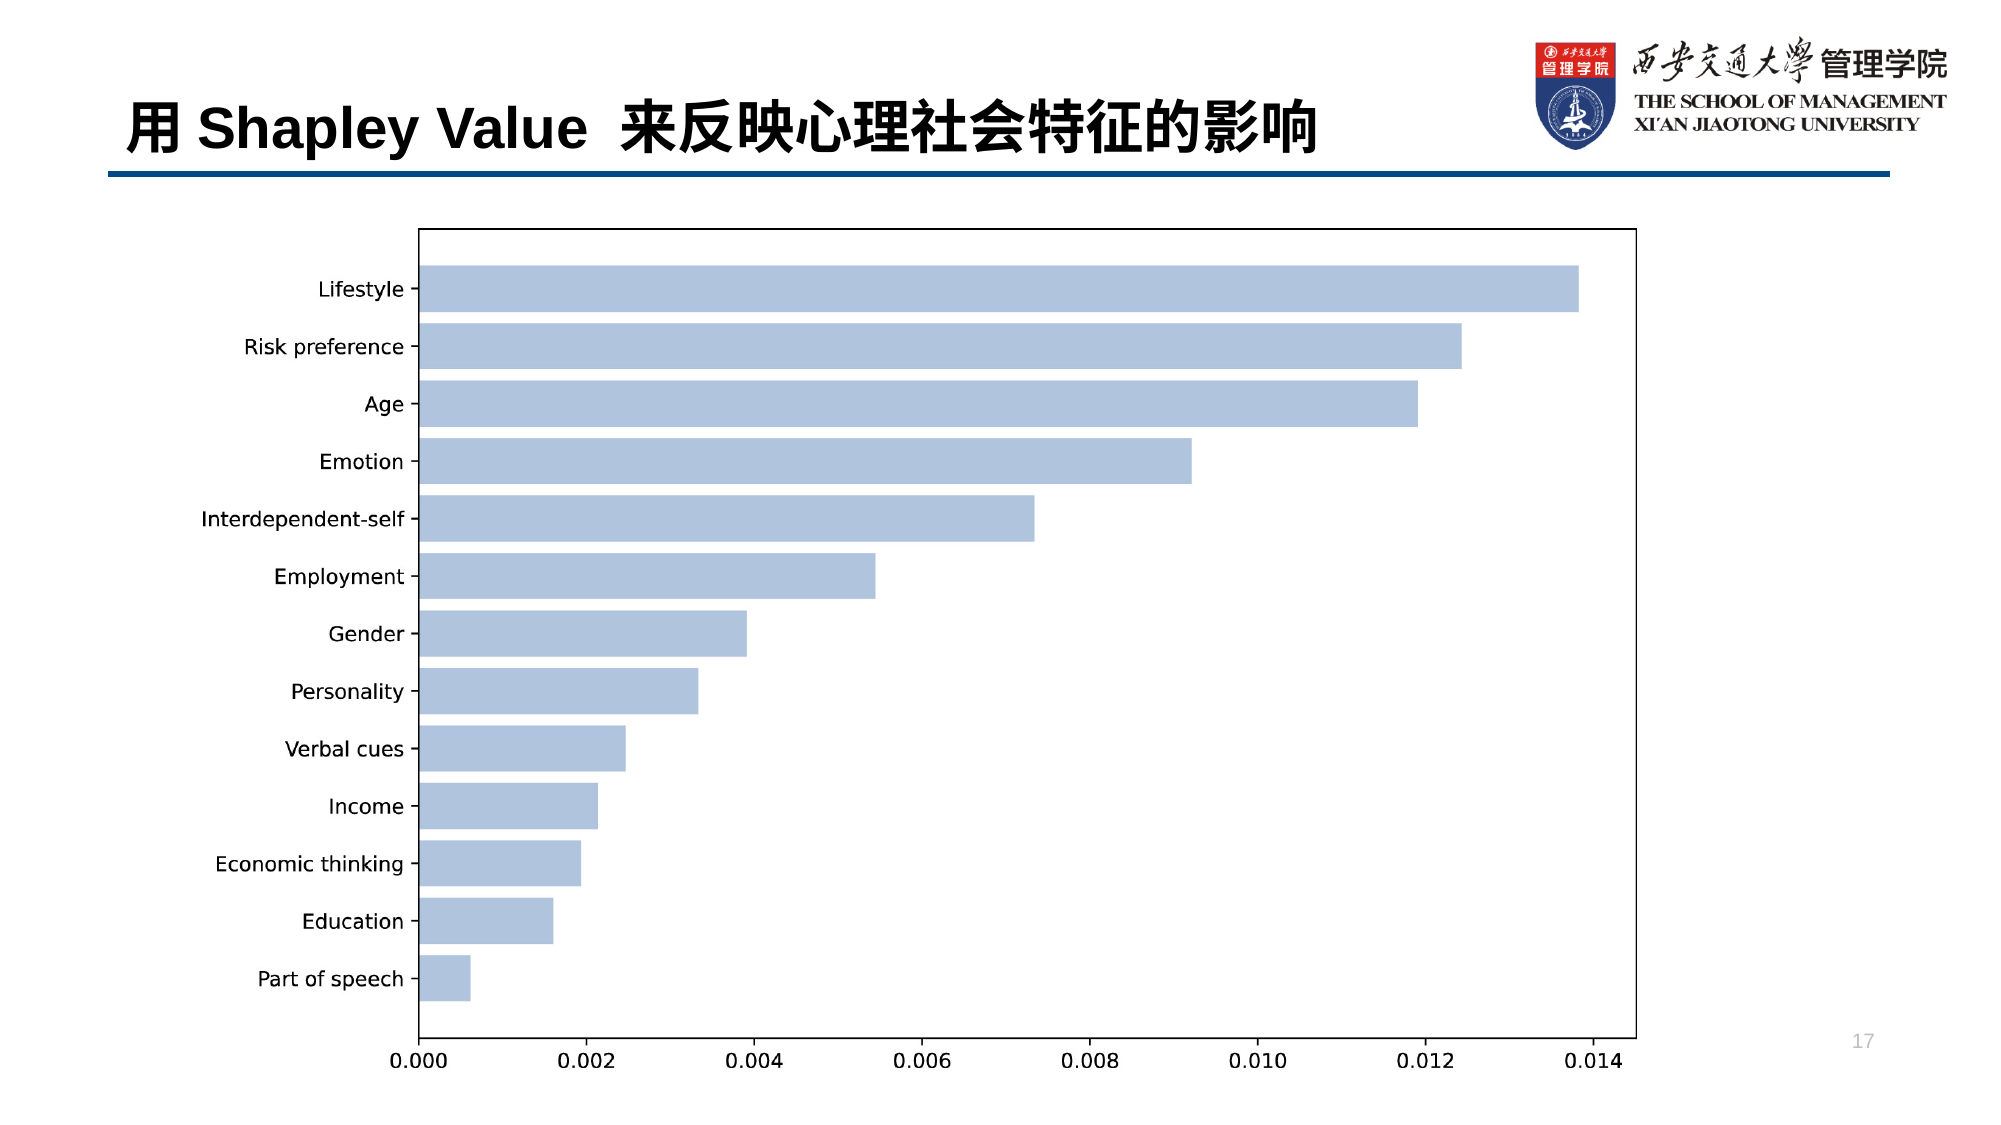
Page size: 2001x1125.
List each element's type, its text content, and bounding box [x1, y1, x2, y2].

picture [1890, 34, 1947, 158]
slide_number 17 [1637, 1023, 1890, 1058]
picture [203, 228, 1637, 1068]
title 用Shapley Value 来反映心理社会特征的影响 [109, 0, 1890, 169]
